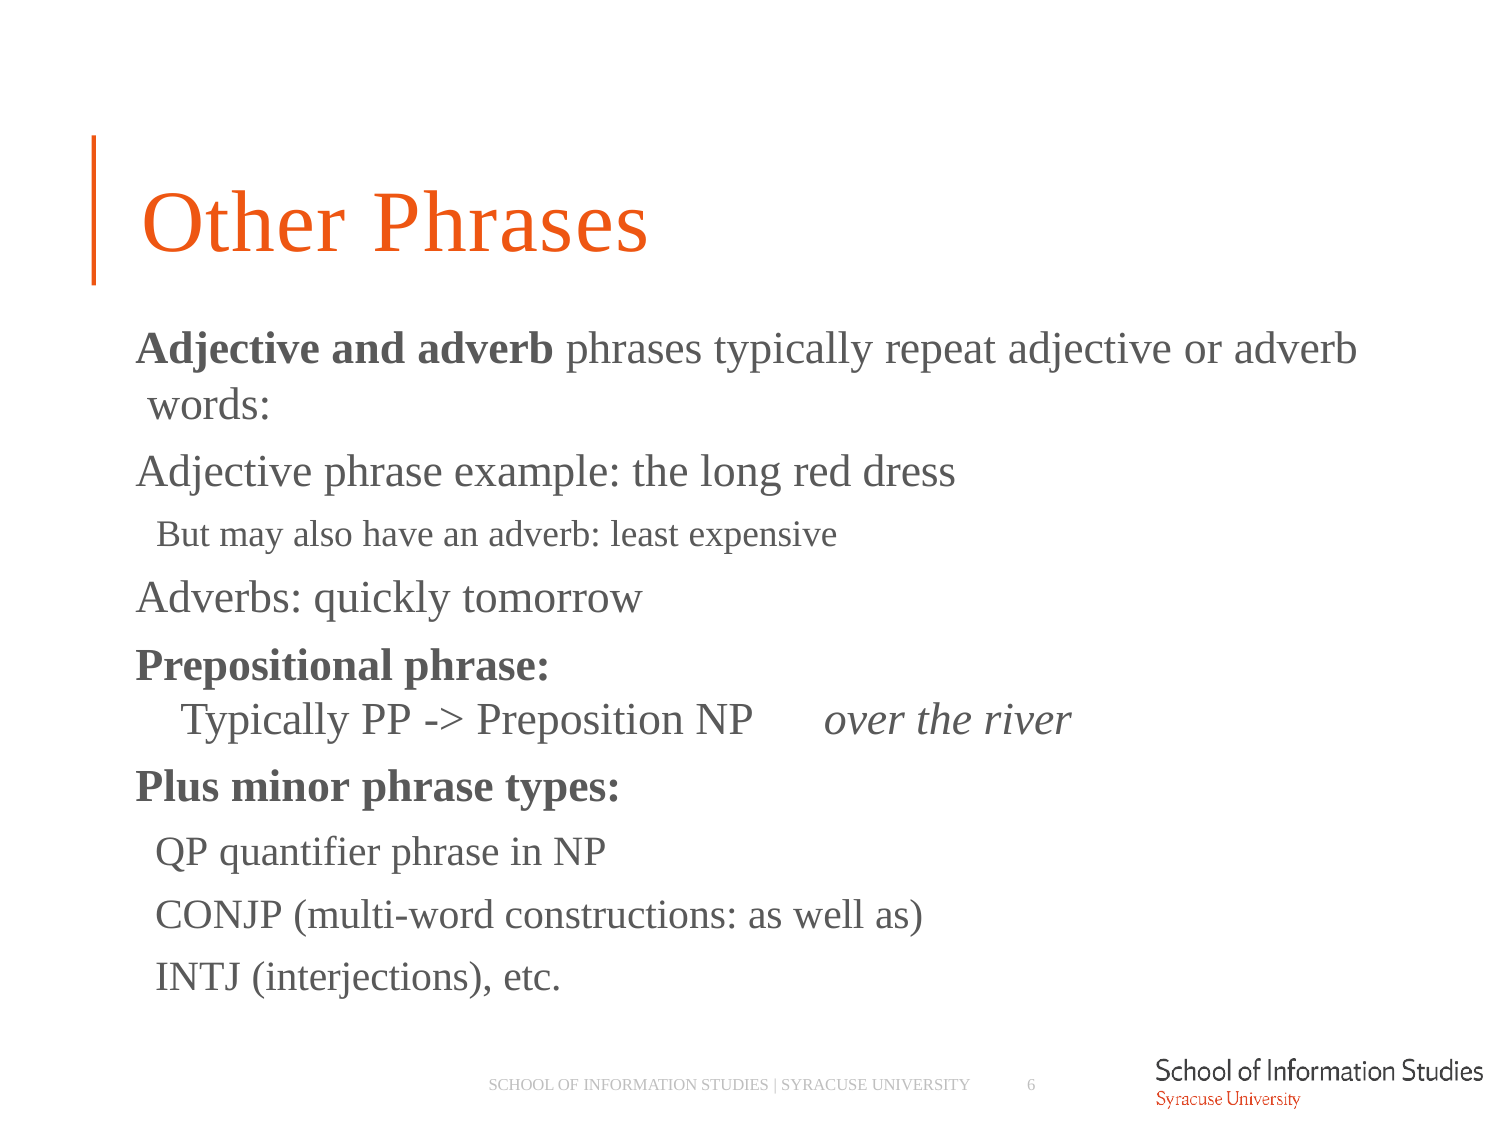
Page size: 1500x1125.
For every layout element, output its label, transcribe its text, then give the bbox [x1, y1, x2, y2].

footer SCHOOL OF INFORMATION STUDIES | SYRACUSE UNIVERSITY [486, 1073, 979, 1125]
text_box Typically PP -> Preposition NP Plus minor phrase types: ­ QP quantifier phrase in NP [133, 675, 759, 875]
title Other Phrases [138, 162, 657, 315]
text_box over the river [821, 686, 1076, 744]
text_box ­ CONJP (multi-word constructions: as well as) ­ INTJ (interjections), etc. [139, 872, 933, 1000]
text_box Adjective and adverb phrases typically repeat adjective or adverb words: Adjective phrase example: the long red dress ­ But may also have an adverb: least expensive Adverbs: quickly tomorrow Prepositional phrase: [133, 315, 1365, 690]
slide_number 6 [1020, 1064, 1042, 1125]
picture [1156, 1058, 1483, 1109]
